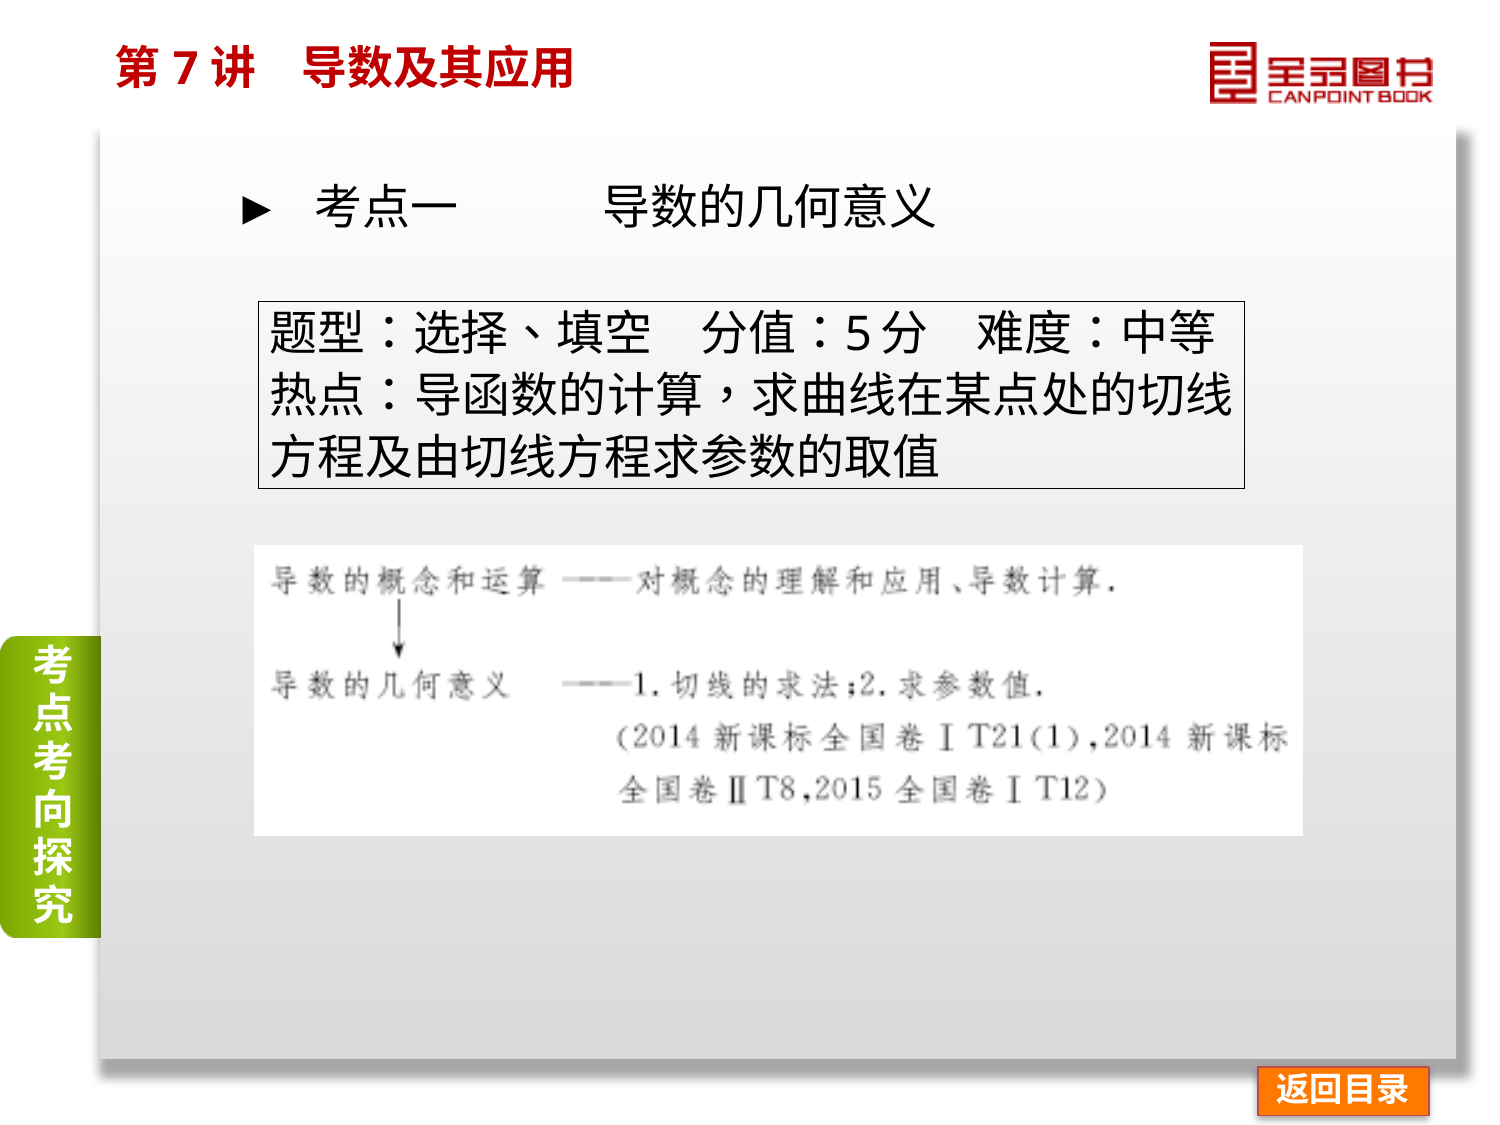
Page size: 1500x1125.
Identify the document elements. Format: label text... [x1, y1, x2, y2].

text_box 返回目录 [1257, 1066, 1430, 1116]
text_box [135, 176, 1369, 1083]
picture [0, 635, 101, 939]
picture [1210, 42, 1433, 104]
text_box 第7讲 导数及其应用 [100, 27, 1199, 106]
